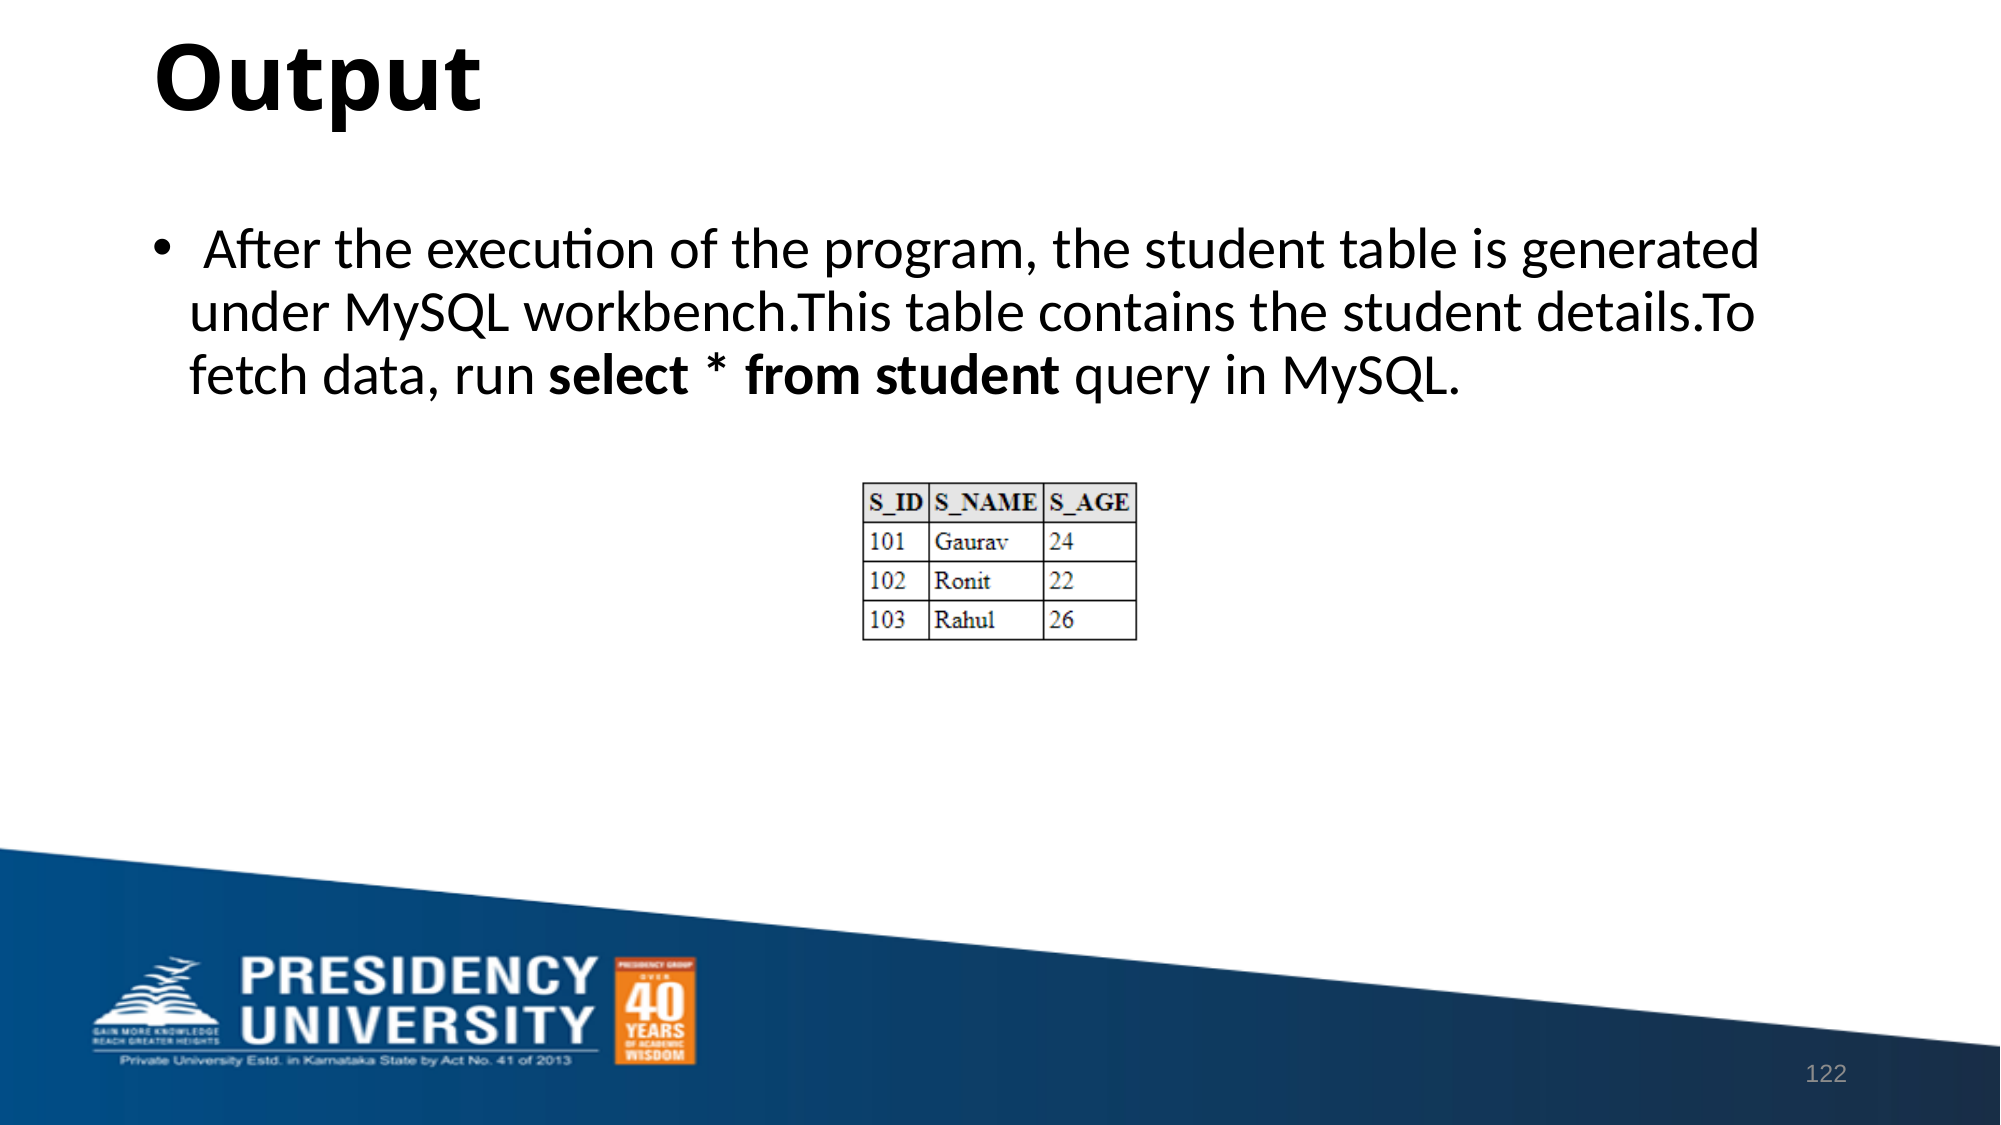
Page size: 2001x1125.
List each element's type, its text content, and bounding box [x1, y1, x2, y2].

picture [0, 845, 2000, 1125]
list After the execution of the program, the student table is generated under MySQL workbench.This table contains the student details.To fetch data, run select * from student query in MySQL. [137, 210, 1863, 1014]
title Output [137, 59, 1863, 210]
slide_number 122 [1412, 1042, 1863, 1103]
picture [858, 478, 1142, 647]
